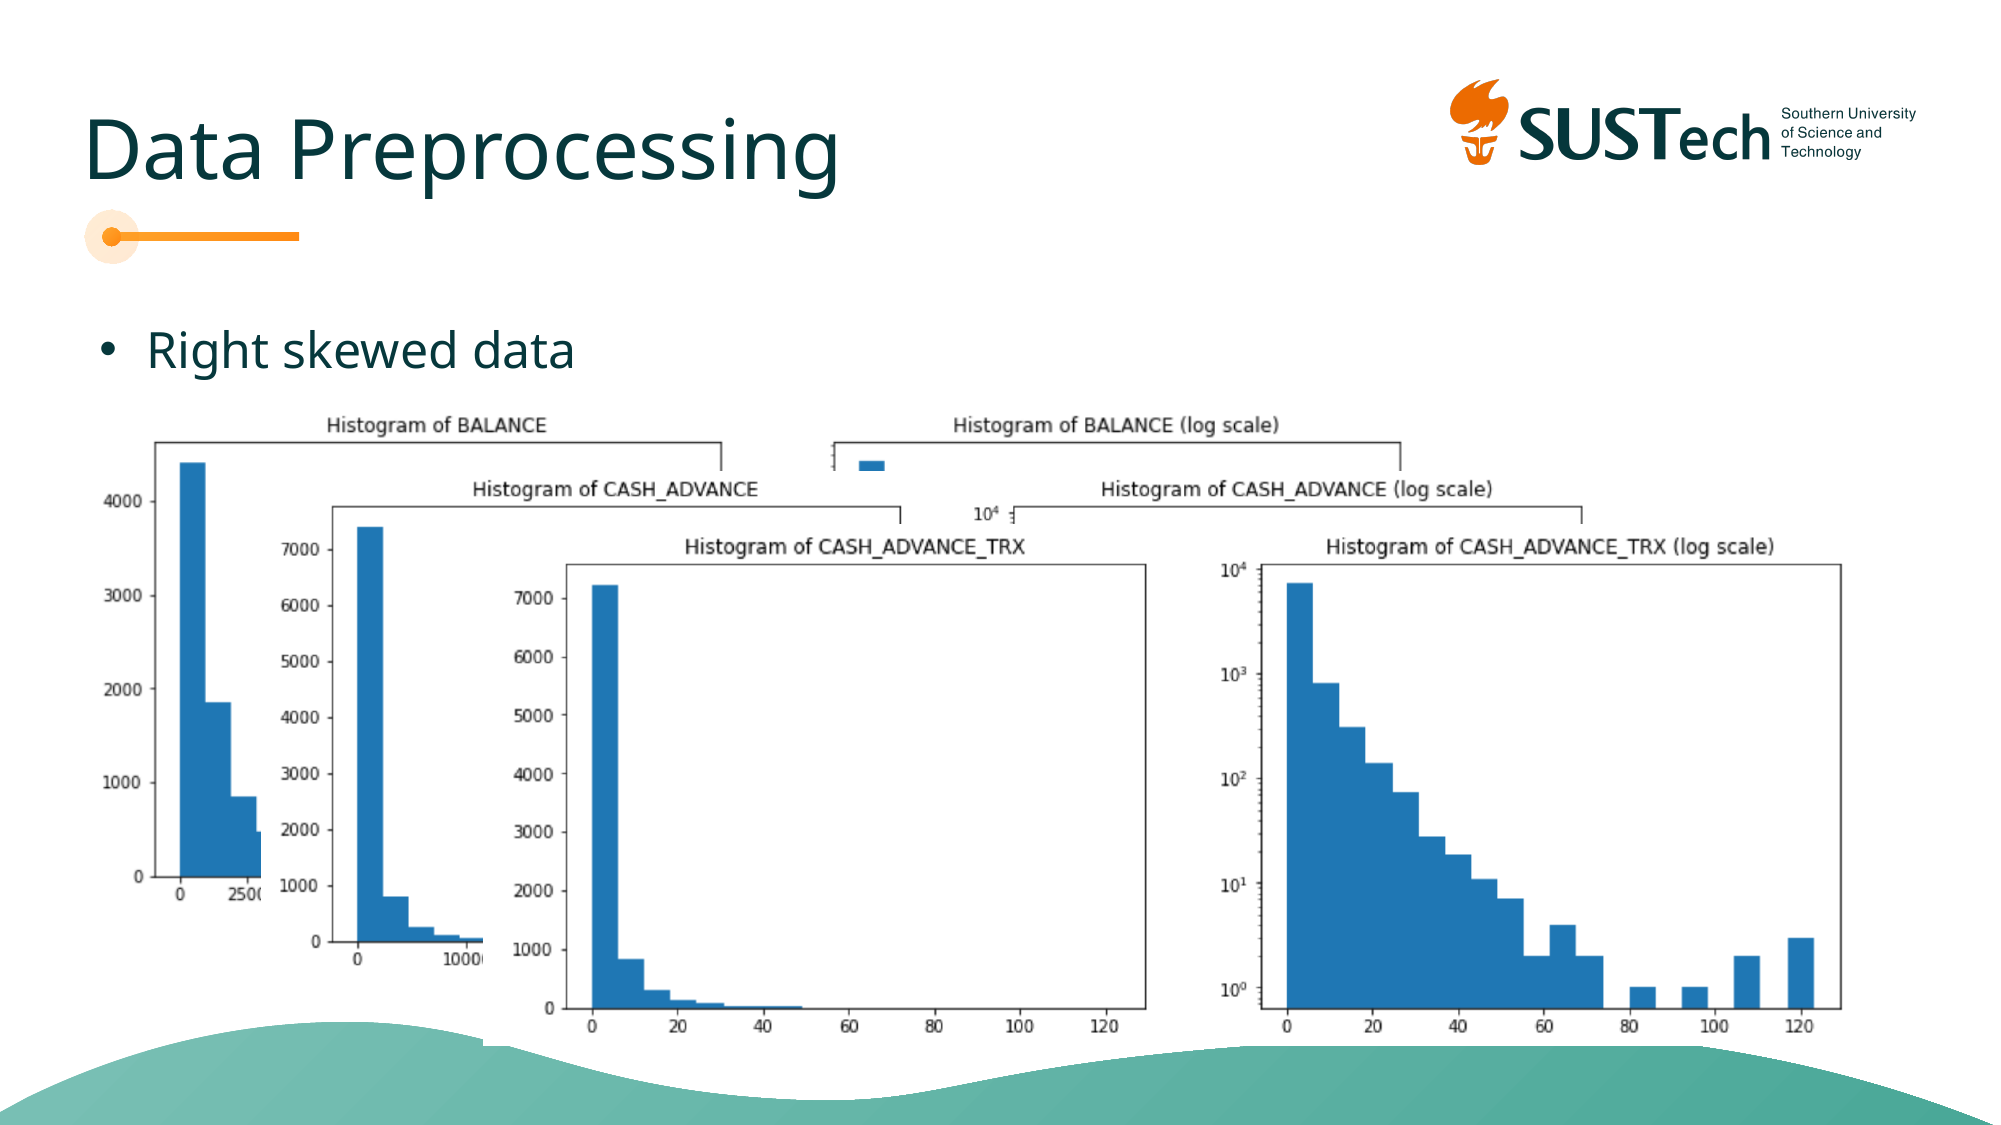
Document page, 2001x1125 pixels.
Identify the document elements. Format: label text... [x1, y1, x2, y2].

picture [1450, 79, 1916, 165]
picture [0, 395, 2000, 1125]
text_box Right skewed data [84, 281, 1916, 386]
text_box Data Preprocessing [67, 88, 1180, 204]
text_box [84, 209, 300, 264]
